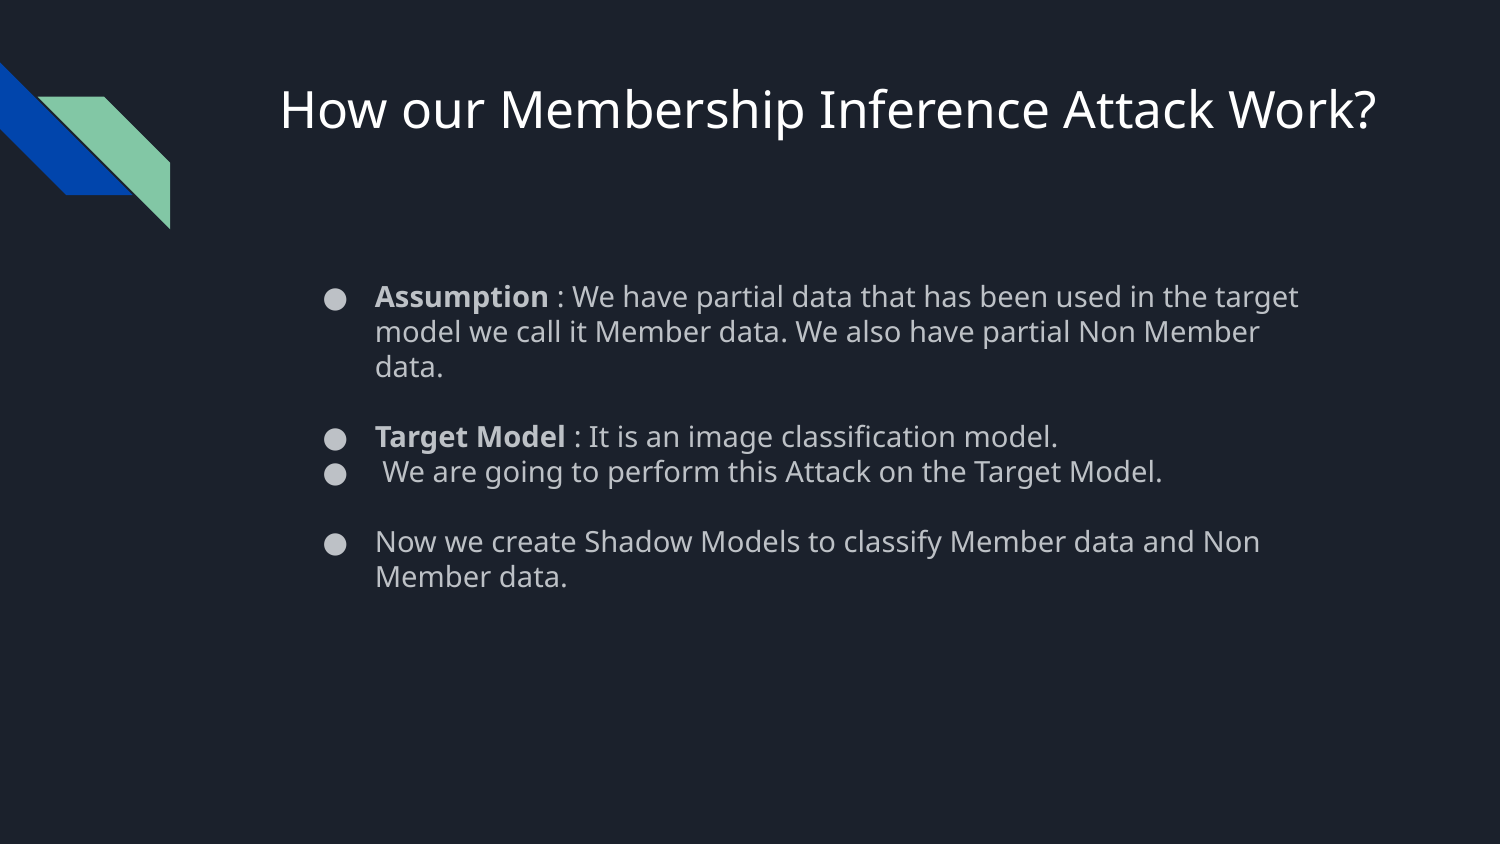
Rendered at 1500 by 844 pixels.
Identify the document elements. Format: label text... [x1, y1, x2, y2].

title How our Membership Inference Attack Work? [264, 62, 1420, 213]
text_box Assumption : We have partial data that has been used in the target model we call it Member data. We also have partial Non Member data. Target Model : It is an image classification model. We are going to perform this Attack on the Target Model. Now we create Shadow Models to classify Member data and Non Member data. [284, 263, 1340, 644]
